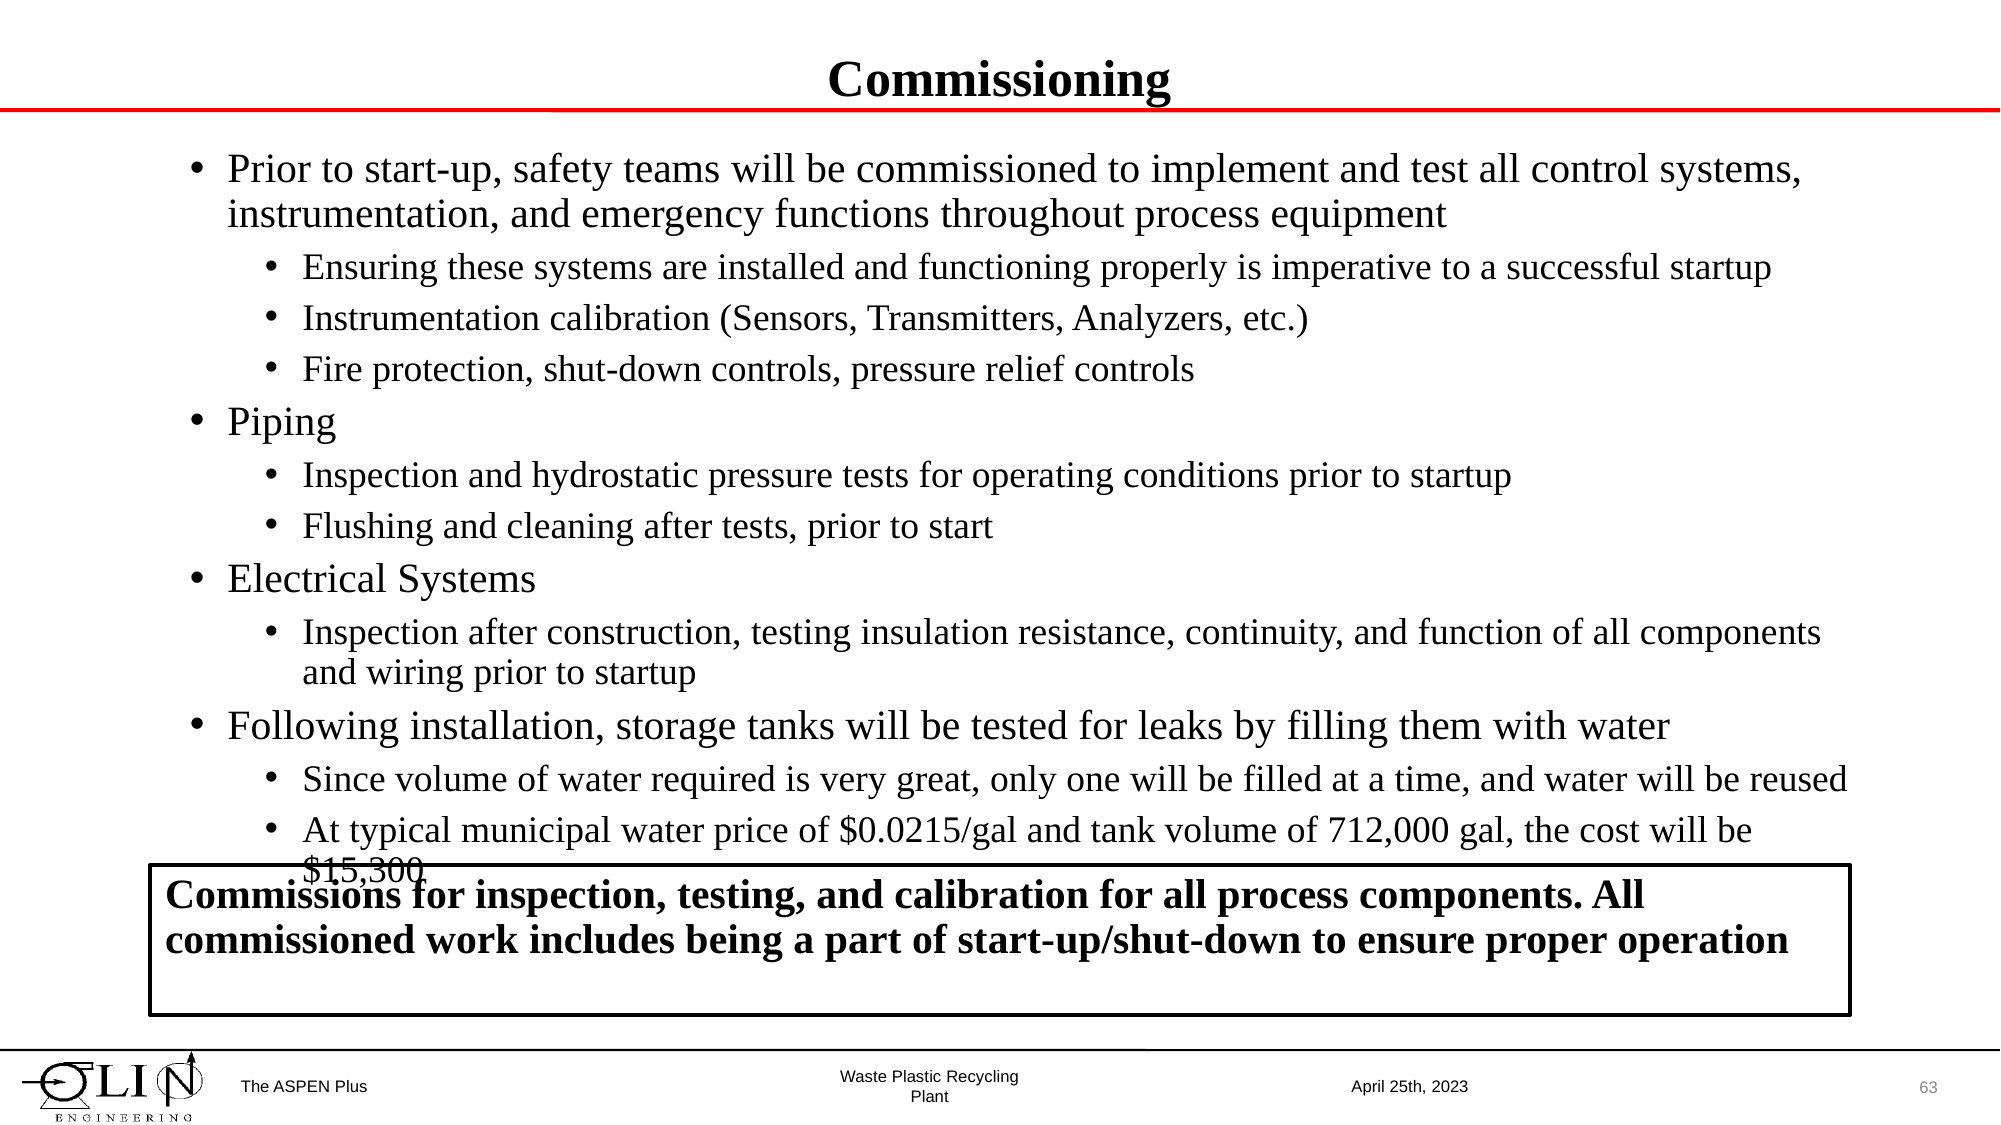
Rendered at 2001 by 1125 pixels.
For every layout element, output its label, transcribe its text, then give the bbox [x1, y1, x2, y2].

slide_number 63 [1847, 1057, 1953, 1118]
picture [15, 1052, 213, 1125]
title Commissioning [137, 50, 1863, 110]
list Commissions for inspection, testing, and calibration for all process components. All commissioned work includes being a part of start-up/shut-down to ensure proper operation [148, 863, 1852, 1017]
text_box The ASPEN Plus [240, 1054, 399, 1117]
list Prior to start-up, safety teams will be commissioned to implement and test all control systems, instrumentation, and emergency functions throughout process equipment Ensuring these systems are installed and functioning properly is imperative to a successful startup Instrumentation calibration (Sensors, Transmitters, Analyzers, etc.) Fire protection, shut-down controls, pressure relief controls Piping Inspection and hydrostatic pressure tests for operating conditions prior to startup Flushing and cleaning after tests, prior to start Electrical Systems Inspection after construction, testing insulation resistance, continuity, and function of all components and wiring prior to startup Following installation, storage tanks will be tested for leaks by filling them with water Since volume of water required is very great, only one will be filled at a time, and water will be reused At typical municipal water price of $0.0215/gal and tank volume of 712,000 gal, the cost will be $15,300 [99, 139, 1900, 1040]
text_box April 25th, 2023 [1351, 1054, 1495, 1117]
